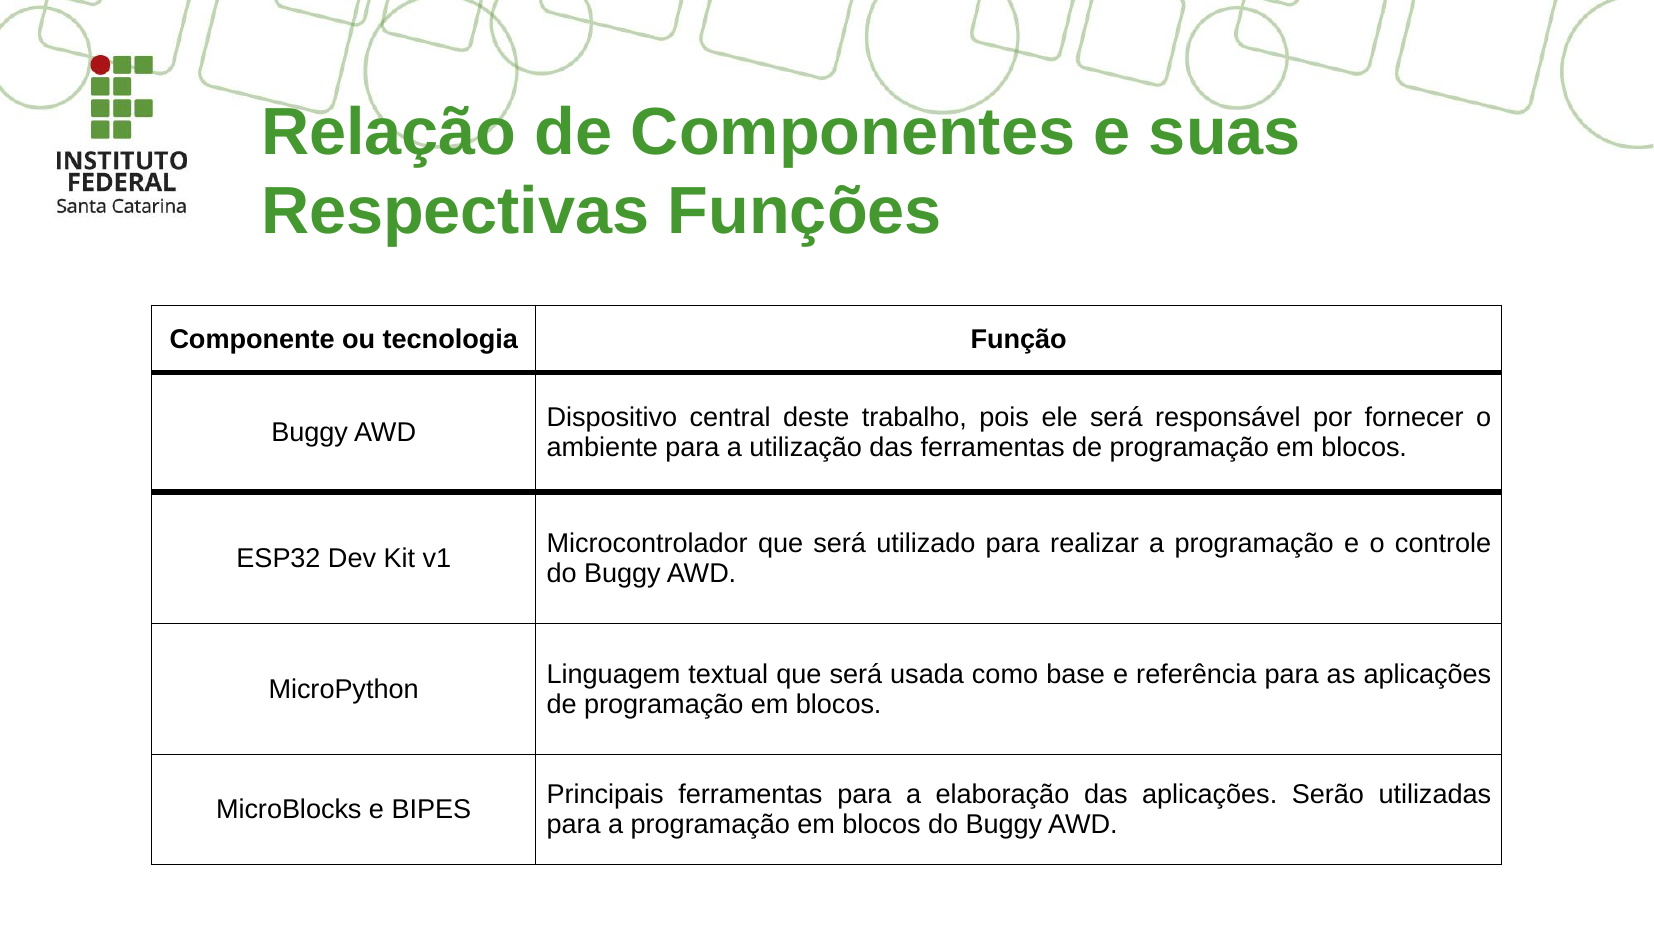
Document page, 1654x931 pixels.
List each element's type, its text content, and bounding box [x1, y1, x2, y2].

table_cell ESP32 Dev Kit v1 [152, 495, 535, 623]
table_cell Principais ferramentas para a elaboração das aplicações. Serão utilizadas para a programação em blocos do Buggy AWD. [536, 755, 1501, 864]
table_cell Linguagem textual que será usada como base e referência para as aplicações de programação em blocos. [536, 624, 1501, 754]
title Relação de Componentes e suas Respectivas Funções [261, 97, 1623, 237]
table_cell MicroPython [152, 624, 535, 754]
table_cell Microcontrolador que será utilizado para realizar a programação e o controle do Buggy AWD. [536, 495, 1501, 623]
picture [0, 0, 1654, 931]
table_header Função [536, 306, 1501, 370]
table_cell MicroBlocks e BIPES [152, 755, 535, 864]
table_cell Dispositivo central deste trabalho, pois ele será responsável por fornecer o ambiente para a utilização das ferramentas de programação em blocos. [536, 375, 1501, 489]
table_header Componente ou tecnologia [152, 306, 535, 370]
table_cell Buggy AWD [152, 375, 535, 489]
